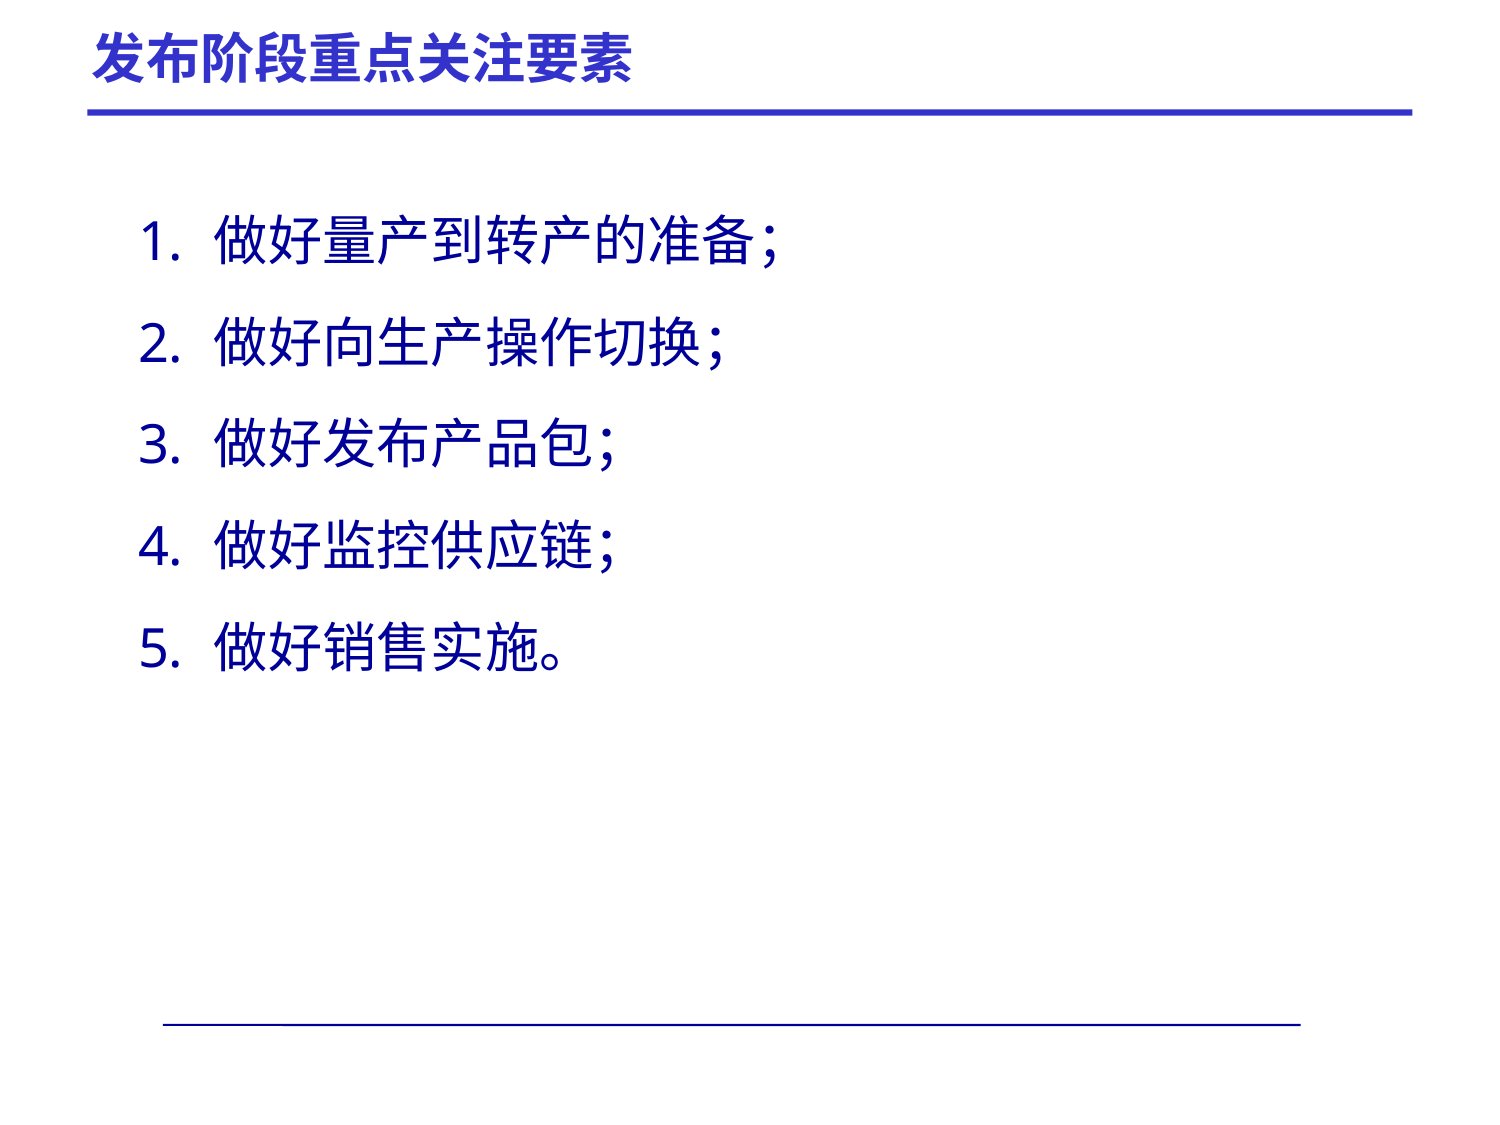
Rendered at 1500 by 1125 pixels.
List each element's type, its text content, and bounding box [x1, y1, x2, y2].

list 做好量产到转产的准备； 做好向生产操作切换； 做好发布产品包； 做好监控供应链； 做好销售实施。 [123, 172, 1404, 986]
title 发布阶段重点关注要素 [76, 0, 1403, 114]
